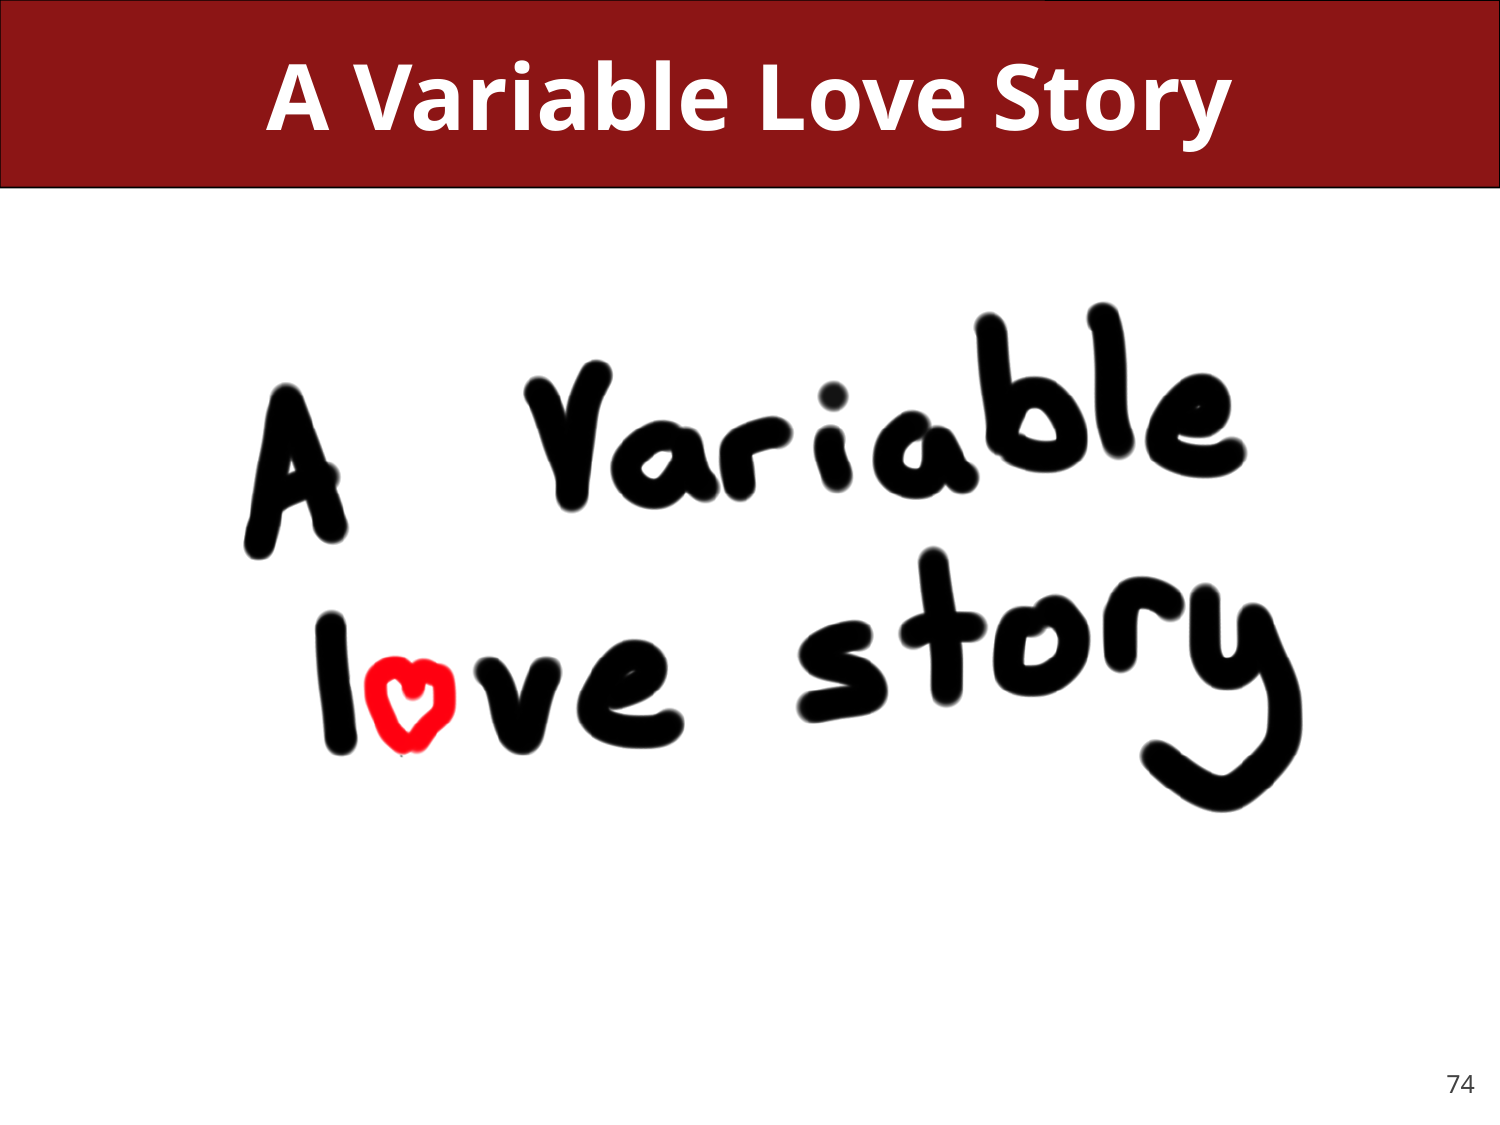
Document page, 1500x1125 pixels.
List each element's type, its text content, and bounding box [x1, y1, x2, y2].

picture [33, 232, 1398, 854]
title A Variable Love Story [75, 0, 1425, 188]
